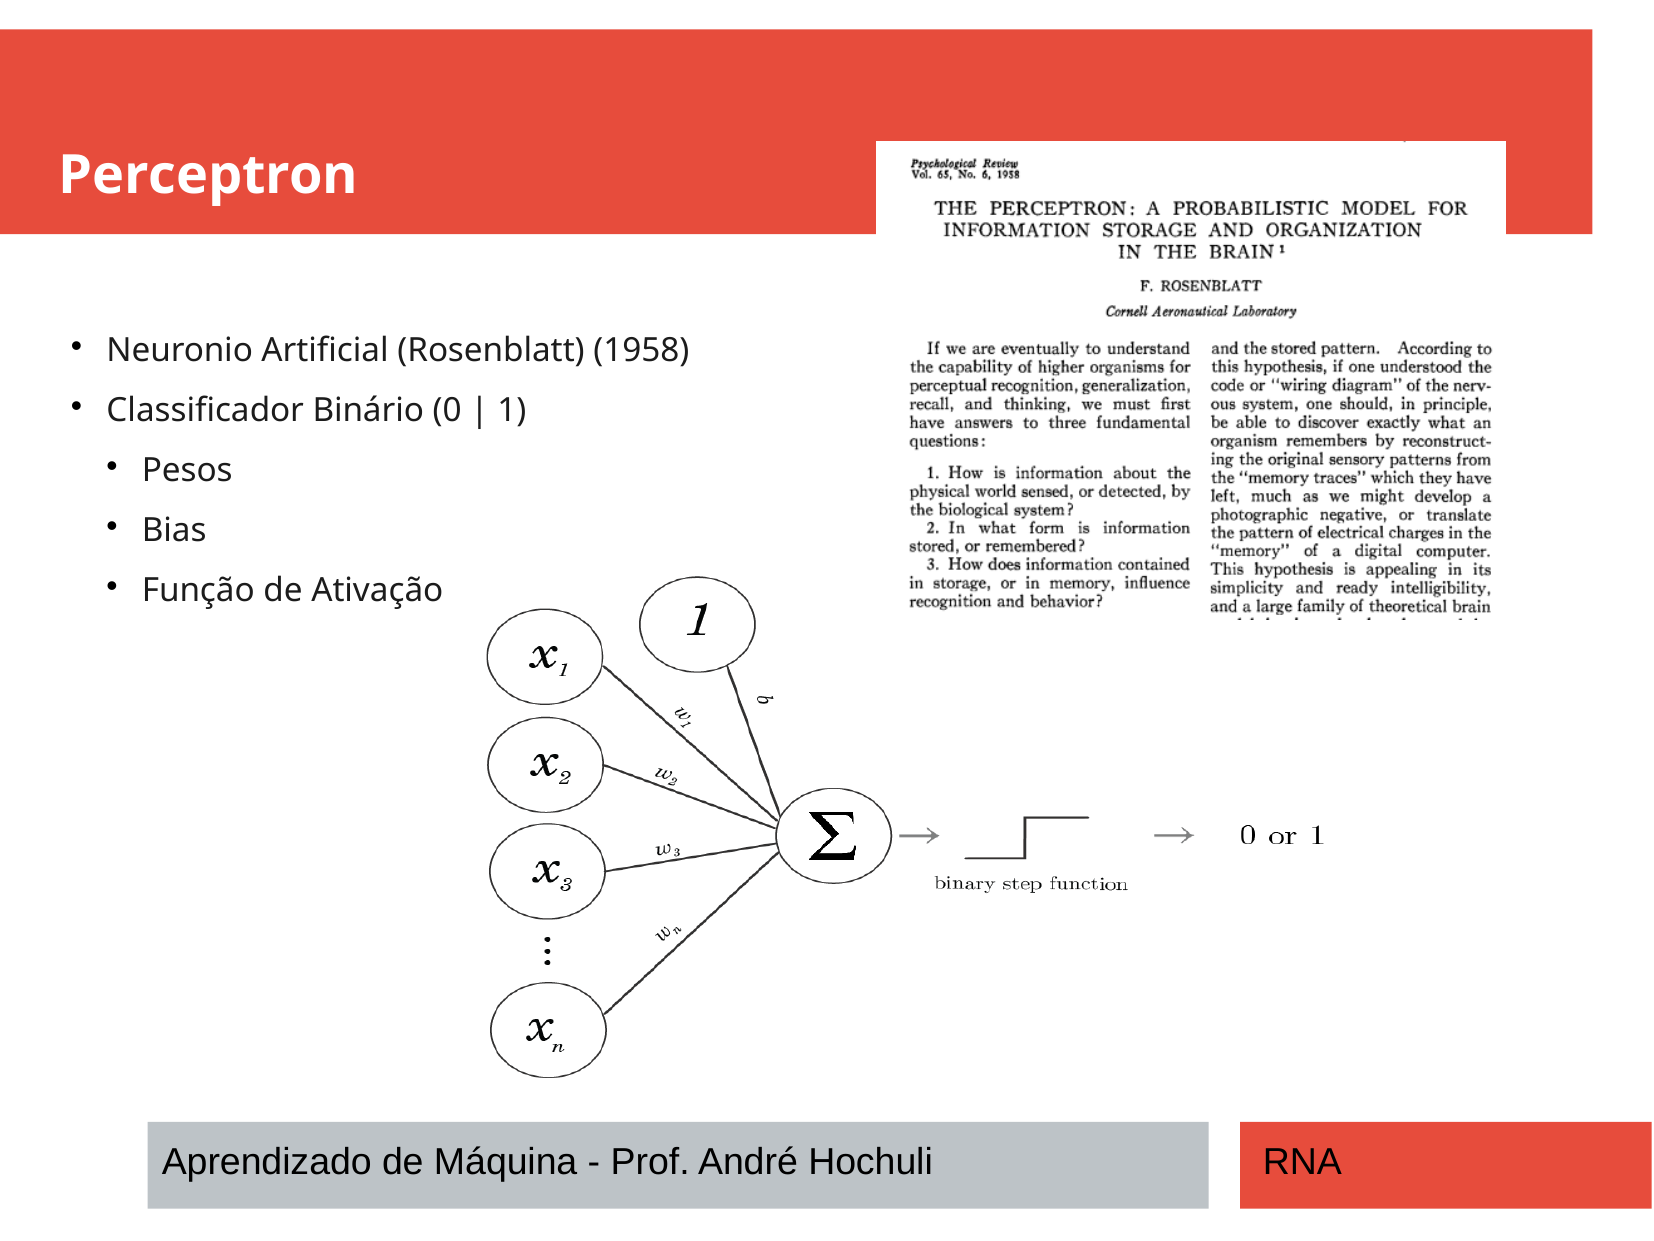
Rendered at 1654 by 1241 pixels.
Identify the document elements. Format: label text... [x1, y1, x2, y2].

text_box Aprendizado de Máquina - Prof. André Hochuli [147, 1130, 1203, 1188]
text_box Perceptron [58, 58, 1593, 205]
text_box RNA [1248, 1129, 1622, 1188]
picture [413, 141, 1506, 1103]
text_box Neuronio Artificial (Rosenblatt) (1958) Classificador Binário (0 | 1) Pesos Bias Função de Ativação [56, 250, 1594, 1130]
